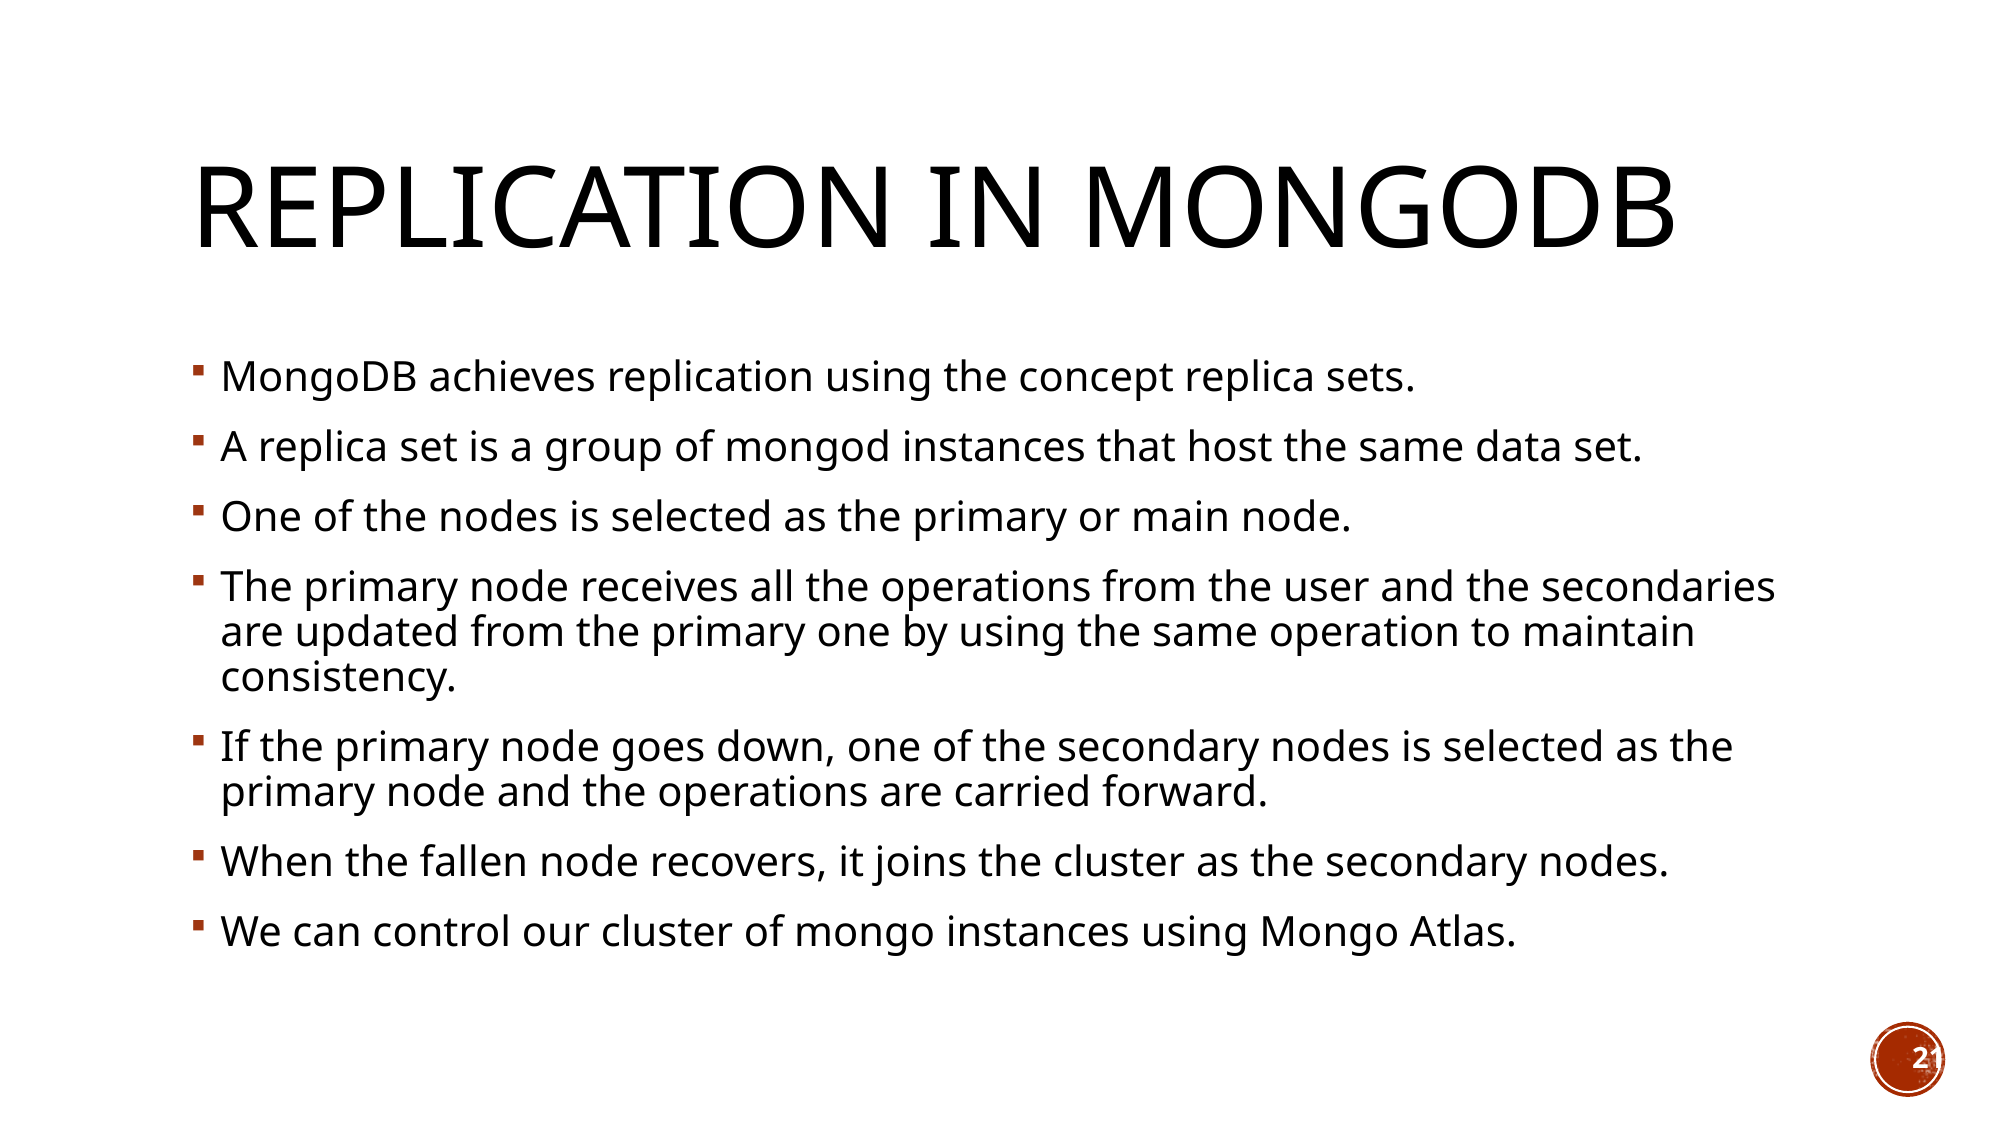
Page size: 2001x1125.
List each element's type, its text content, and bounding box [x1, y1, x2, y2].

slide_number 21 [1855, 1028, 1961, 1089]
list MongoDB achieves replication using the concept replica sets. A replica set is a group of mongod instances that host the same data set. One of the nodes is selected as the primary or main node. The primary node receives all the operations from the user and the secondaries are updated from the primary one by using the same operation to maintain consistency. If the primary node goes down, one of the secondary nodes is selected as the primary node and the operations are carried forward. When the fallen node recovers, it joins the cluster as the secondary nodes. We can control our cluster of mongo instances using Mongo Atlas. [175, 348, 1826, 1013]
title Replication in mongodb [175, 79, 1826, 344]
